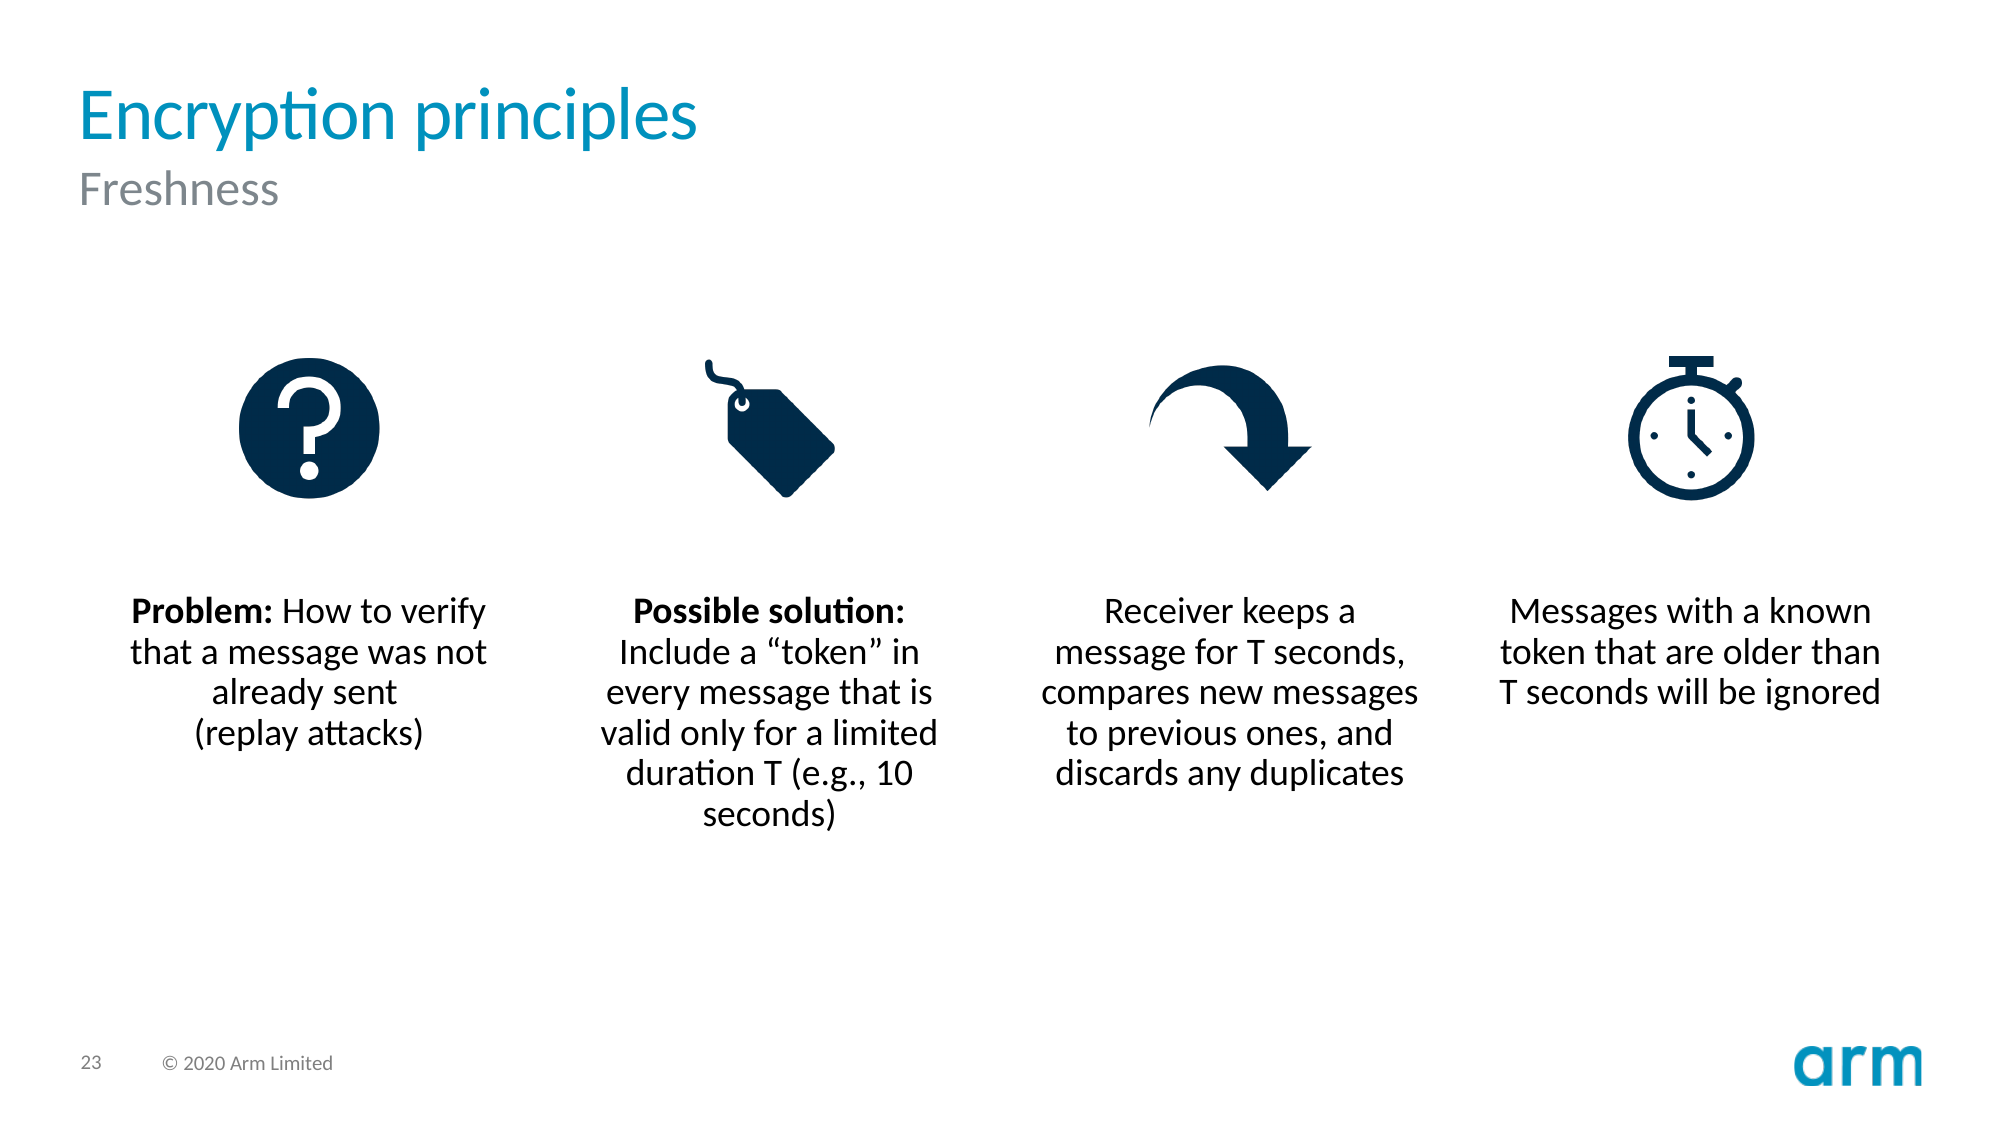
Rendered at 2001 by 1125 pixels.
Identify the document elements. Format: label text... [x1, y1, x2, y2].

title Encryption principles [78, 78, 1922, 162]
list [78, 254, 1922, 926]
list Freshness [78, 162, 1922, 220]
